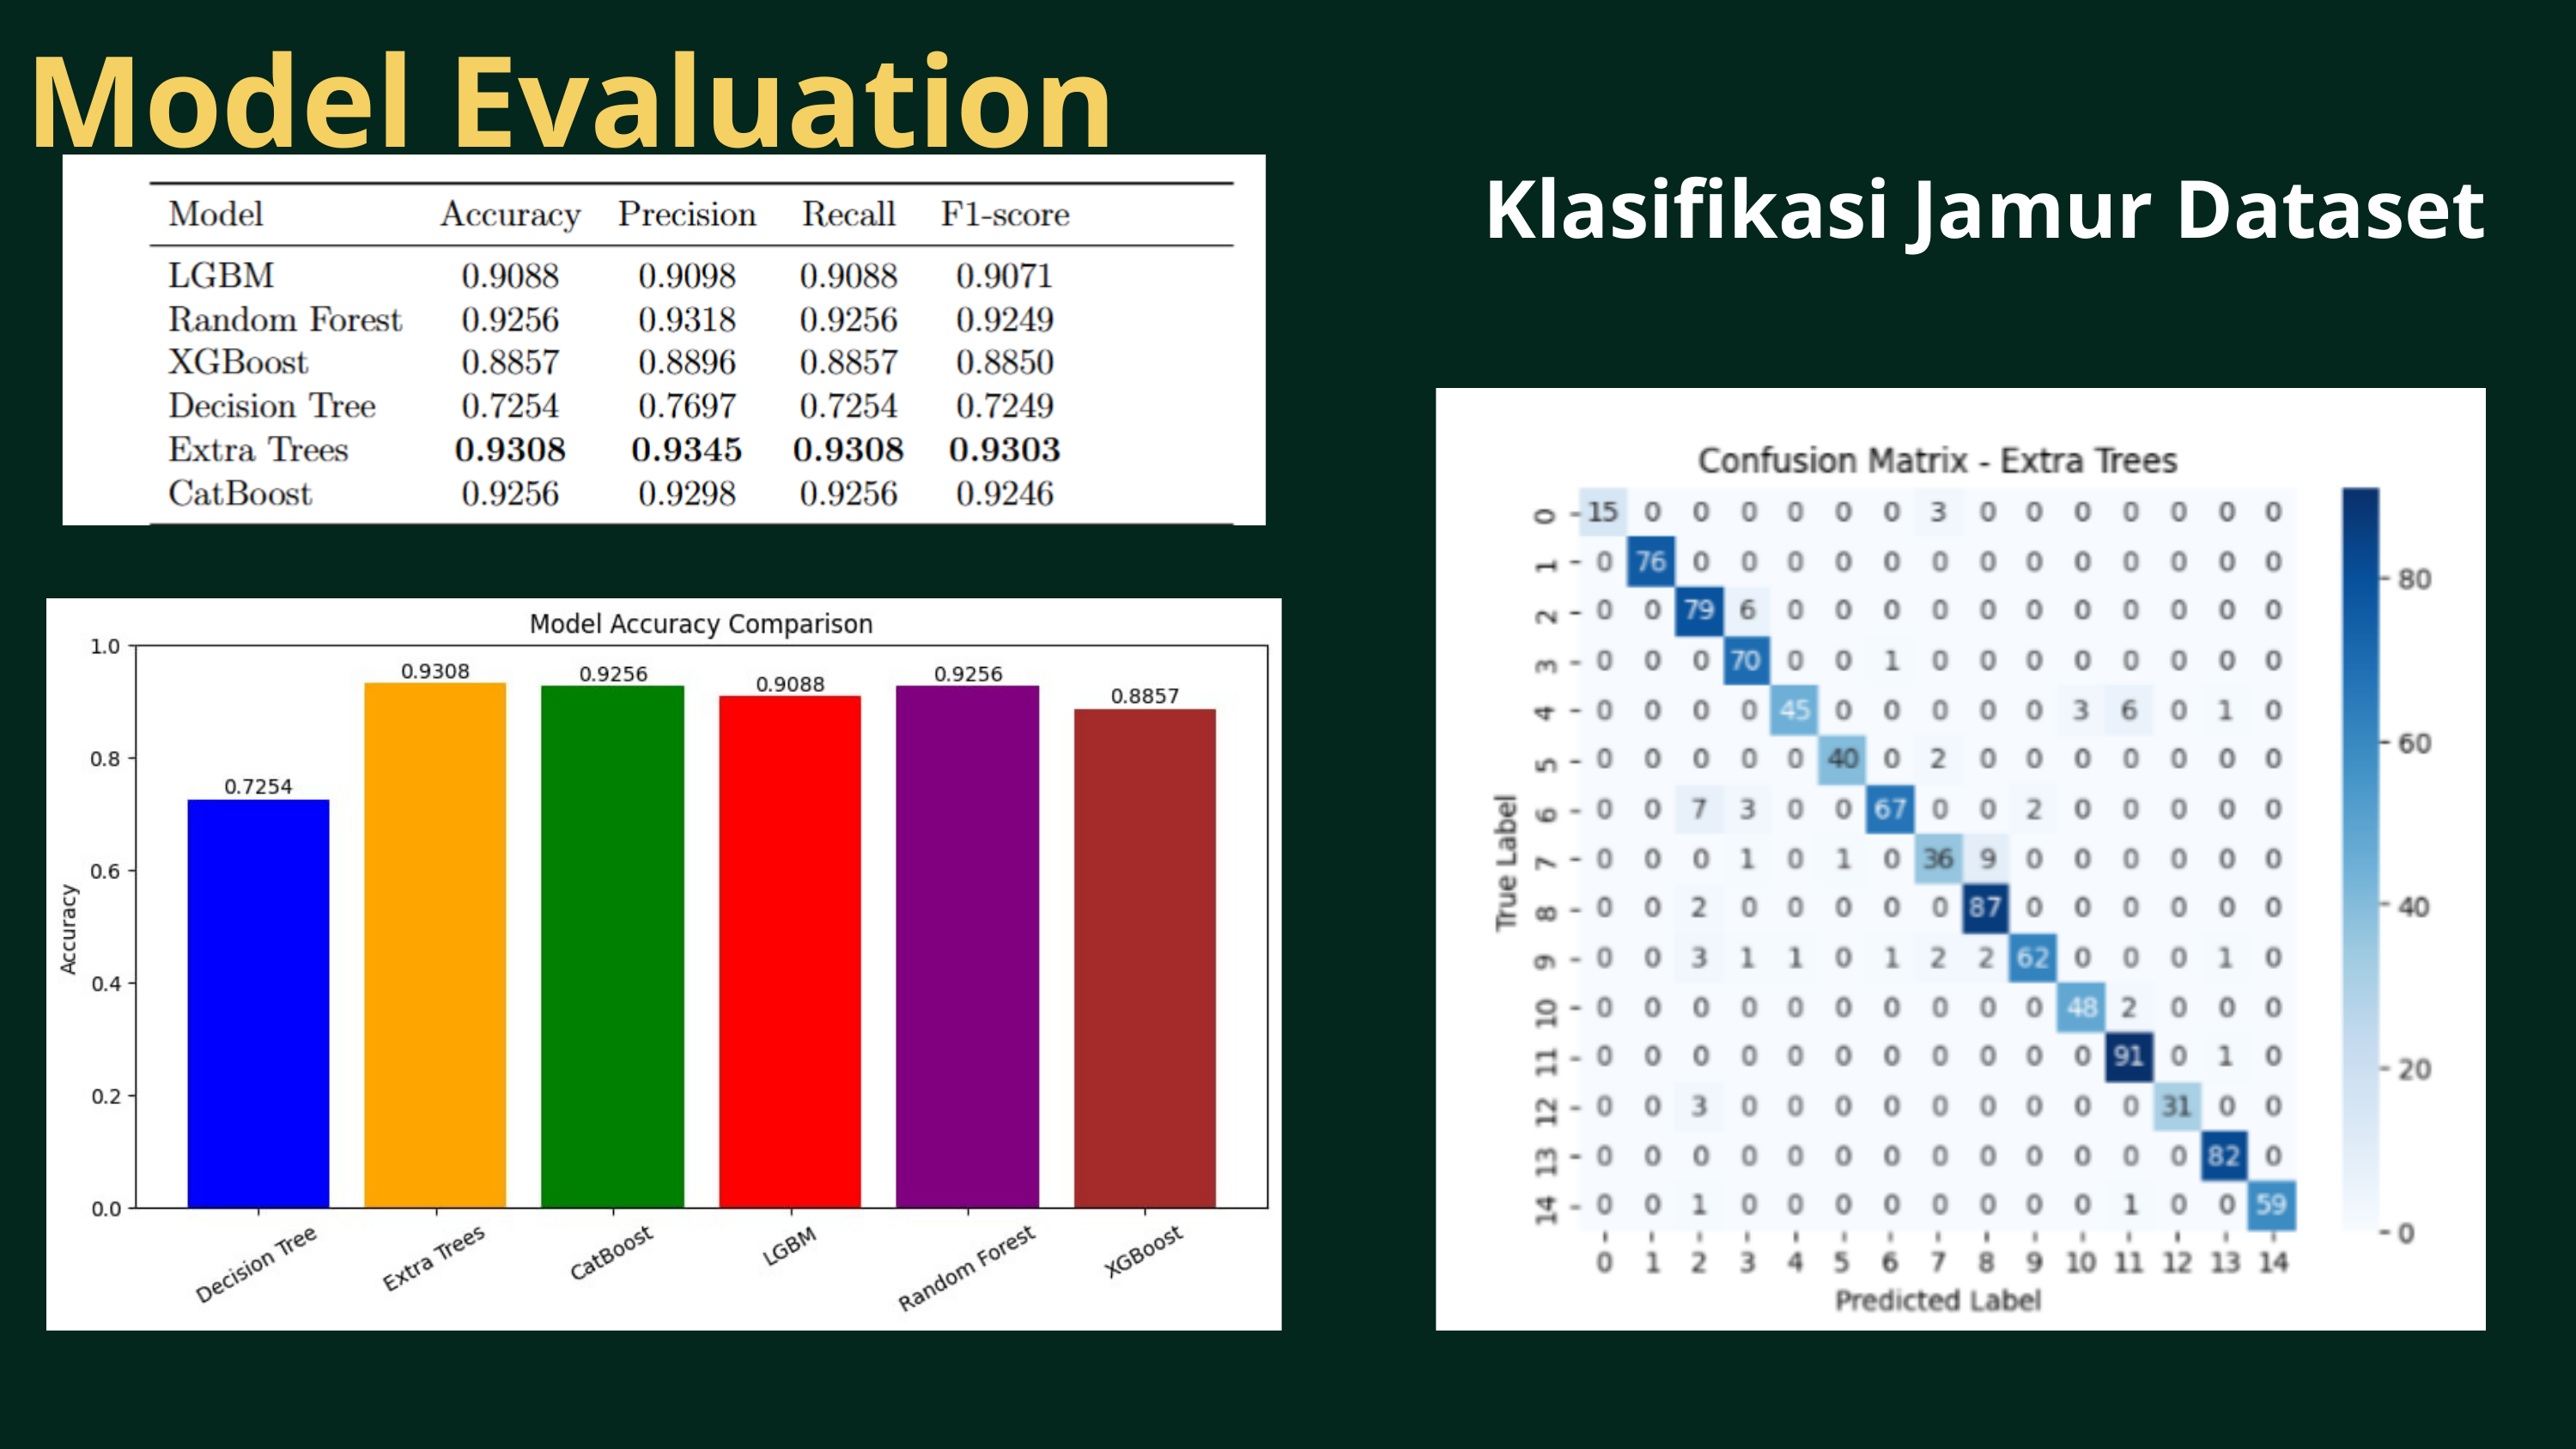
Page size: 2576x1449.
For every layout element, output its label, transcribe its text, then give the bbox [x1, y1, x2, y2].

text_box [46, 598, 1282, 1331]
text_box Klasifikasi Jamur Dataset [1483, 142, 2576, 255]
text_box Model Evaluation [25, 0, 1248, 173]
text_box [62, 155, 1267, 525]
text_box [1436, 388, 2486, 1331]
